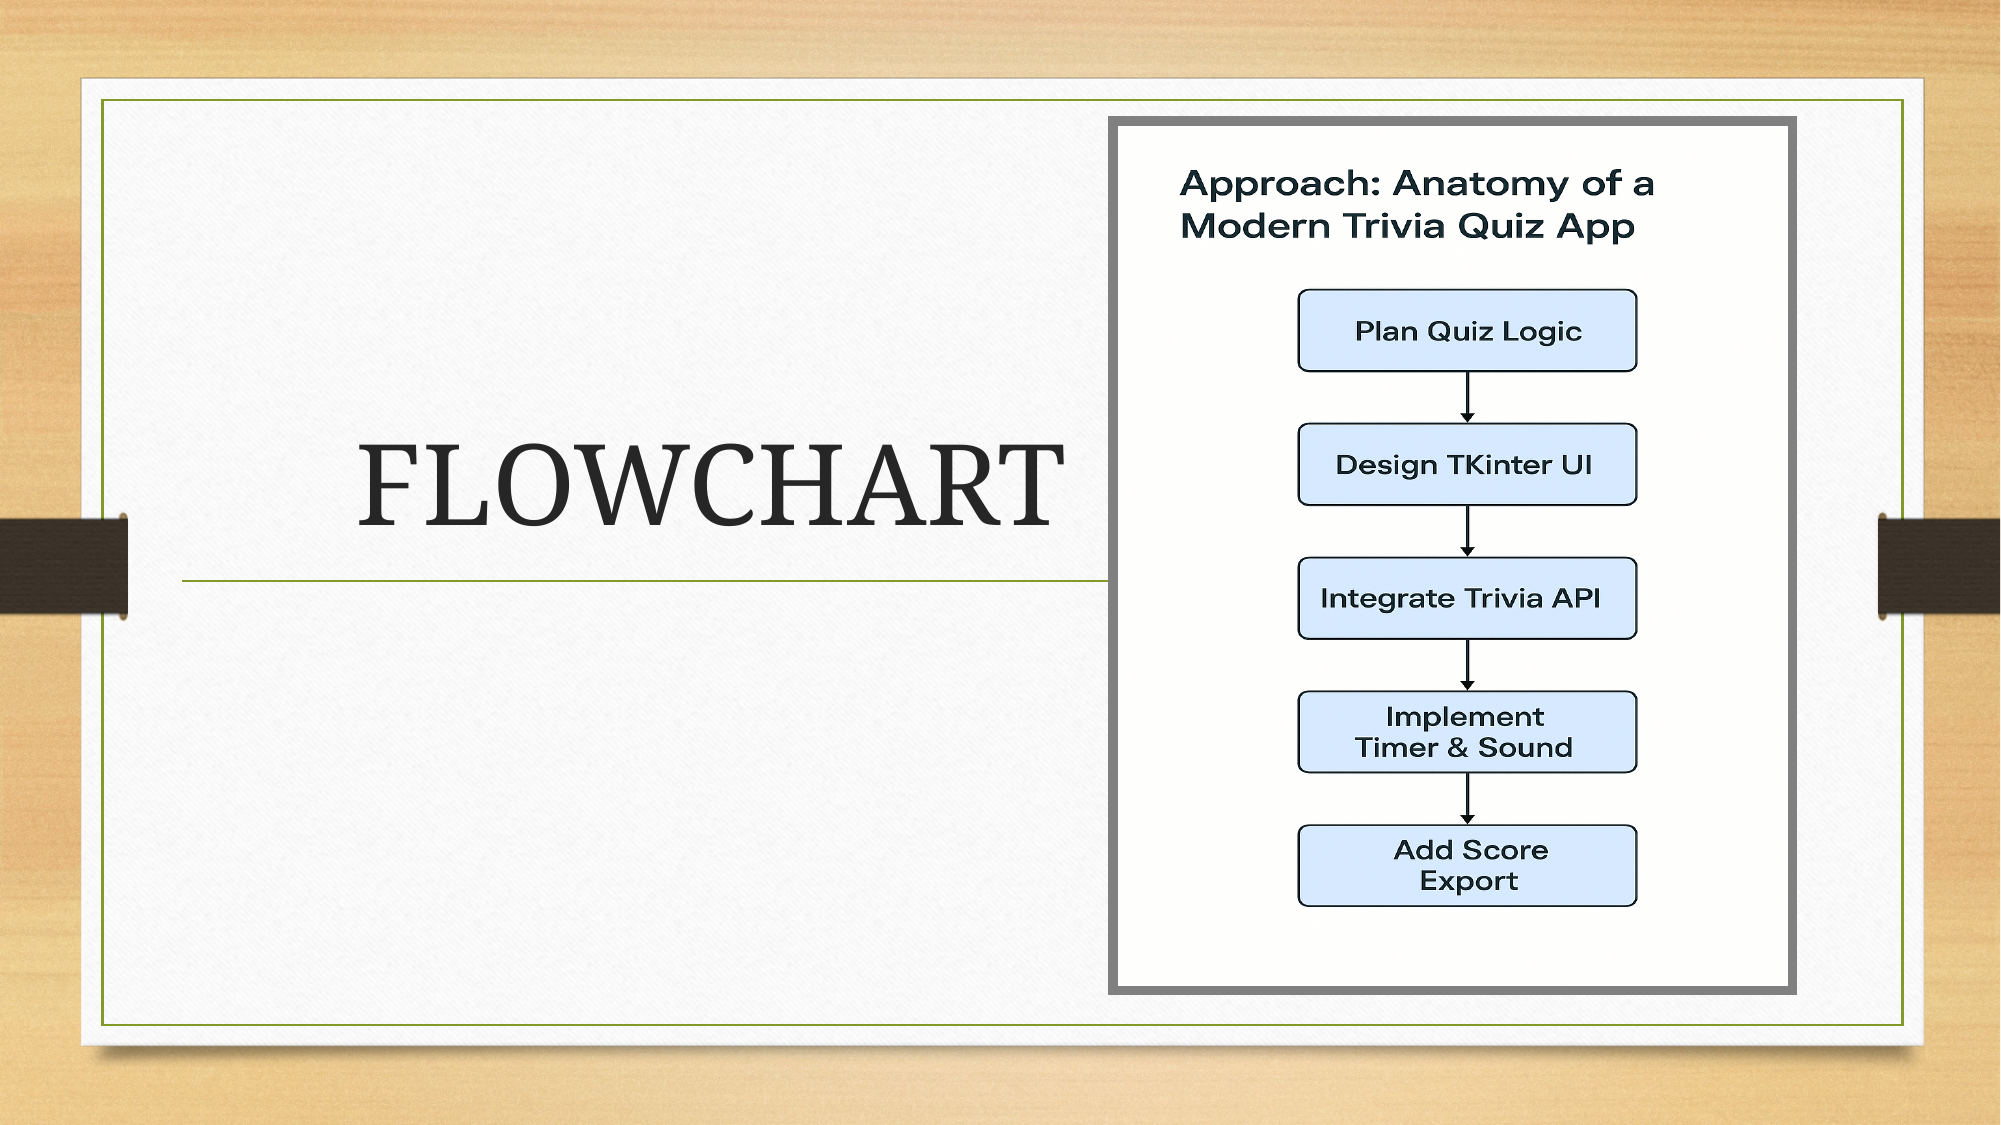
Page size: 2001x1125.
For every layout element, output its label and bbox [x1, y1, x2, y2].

text_box [0, 0, 2000, 1125]
picture [1117, 125, 1789, 986]
